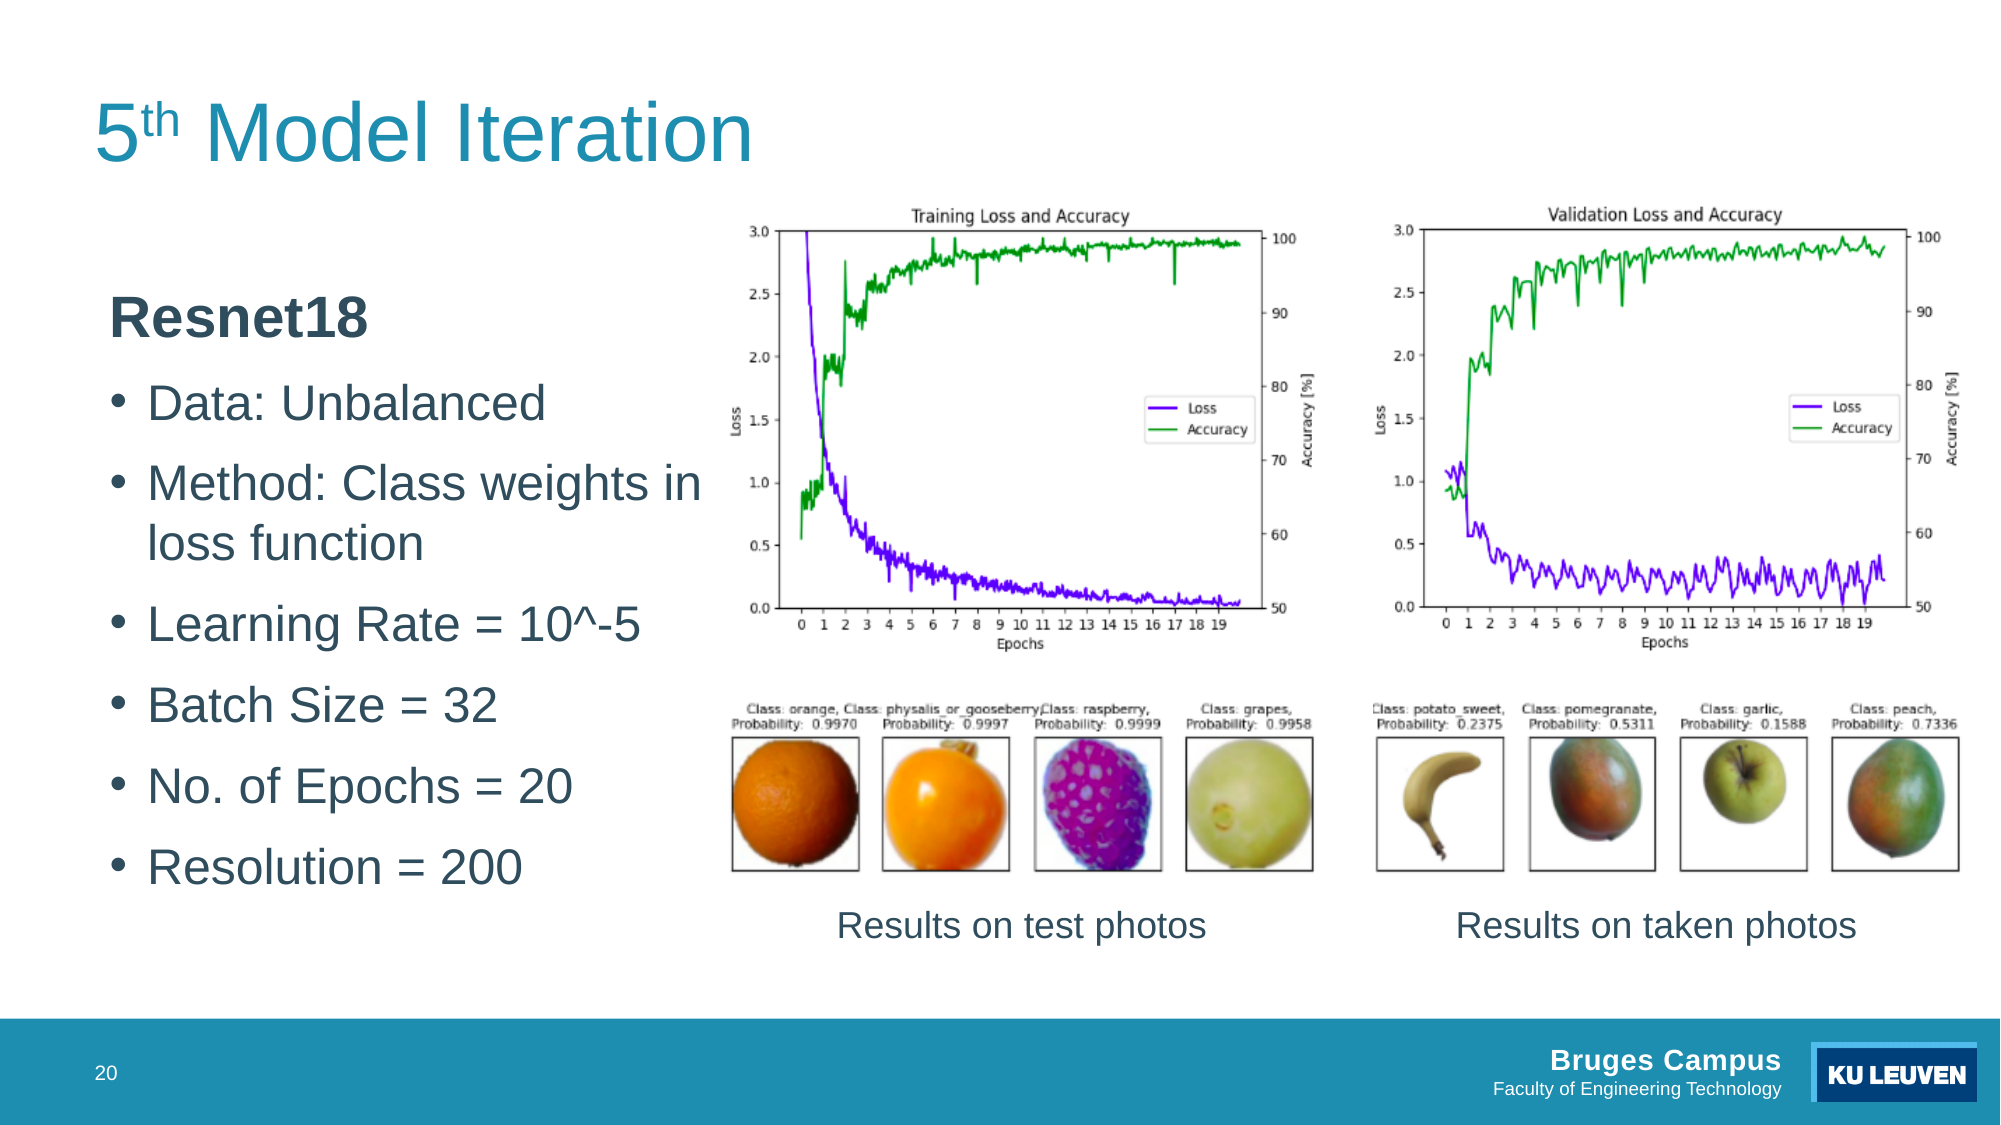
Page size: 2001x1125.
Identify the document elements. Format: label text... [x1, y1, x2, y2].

picture [1811, 1042, 1977, 1102]
text_box Results on test photos [821, 893, 1279, 954]
list Resnet18 Data: Unbalanced Method: Class weights in loss function Learning Rate = 10^-5 Batch Size = 32 No. of Epochs = 20 Resolution = 200 [94, 271, 783, 1004]
picture [727, 698, 1319, 881]
picture [727, 204, 1319, 655]
picture [1373, 204, 1965, 655]
picture [1373, 698, 1965, 881]
title 5th Model Iteration [94, 33, 1906, 223]
text_box Results on taken photos [1440, 893, 1898, 954]
slide_number 20 [94, 1018, 201, 1125]
